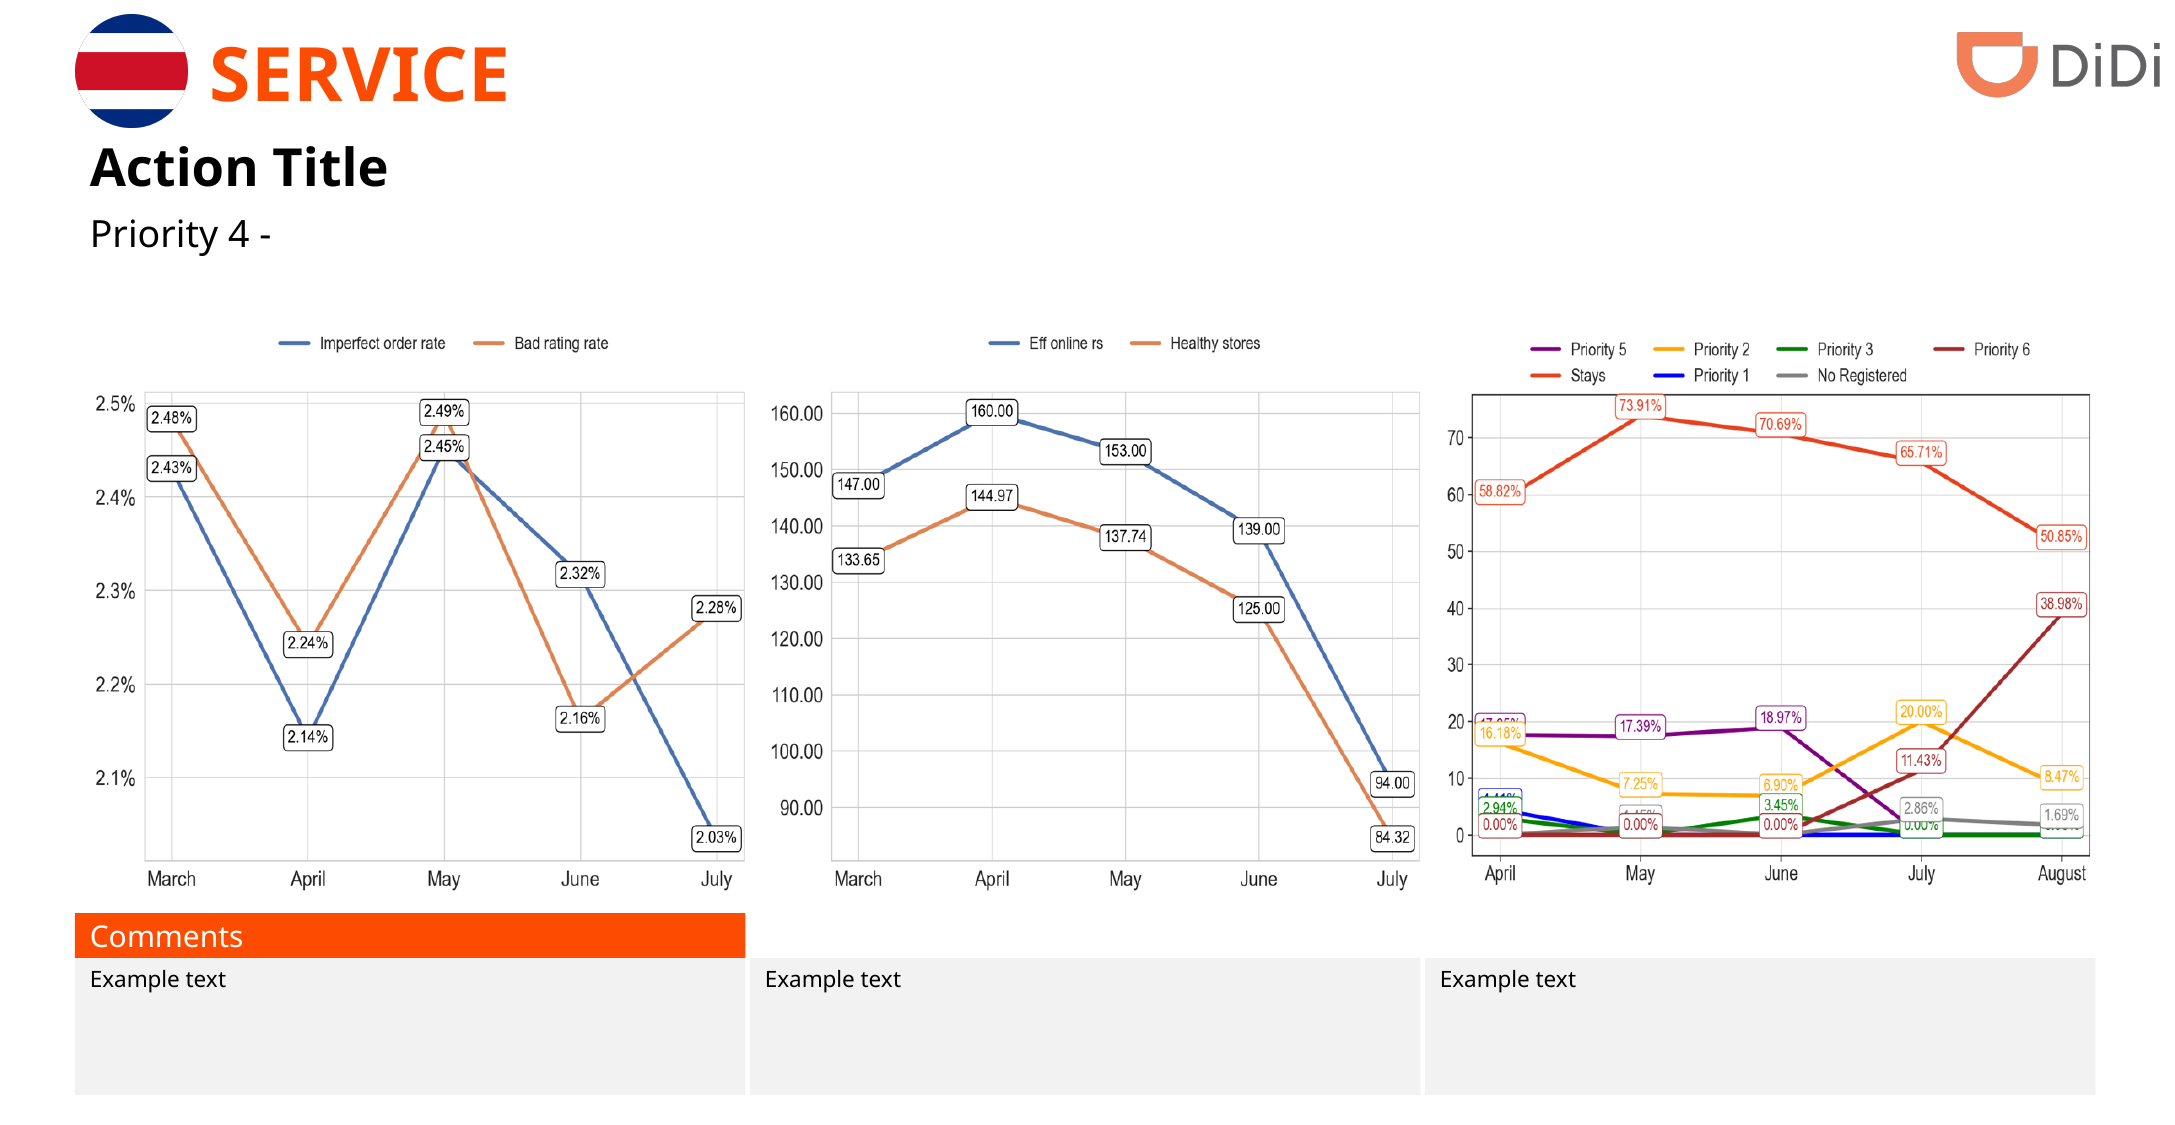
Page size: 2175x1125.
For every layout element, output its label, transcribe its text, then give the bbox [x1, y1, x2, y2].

text_box Priority 4 - [74, 202, 2175, 263]
picture [74, 14, 188, 128]
text_box SERVICE [194, 15, 1800, 127]
picture [74, 322, 2101, 914]
text_box Comments [74, 921, 746, 958]
text_box Example text [74, 958, 746, 1095]
picture [1949, 1, 2175, 129]
text_box Example text [749, 958, 1421, 1095]
text_box Example text [1424, 958, 2096, 1095]
text_box Action Title [74, 127, 2175, 202]
